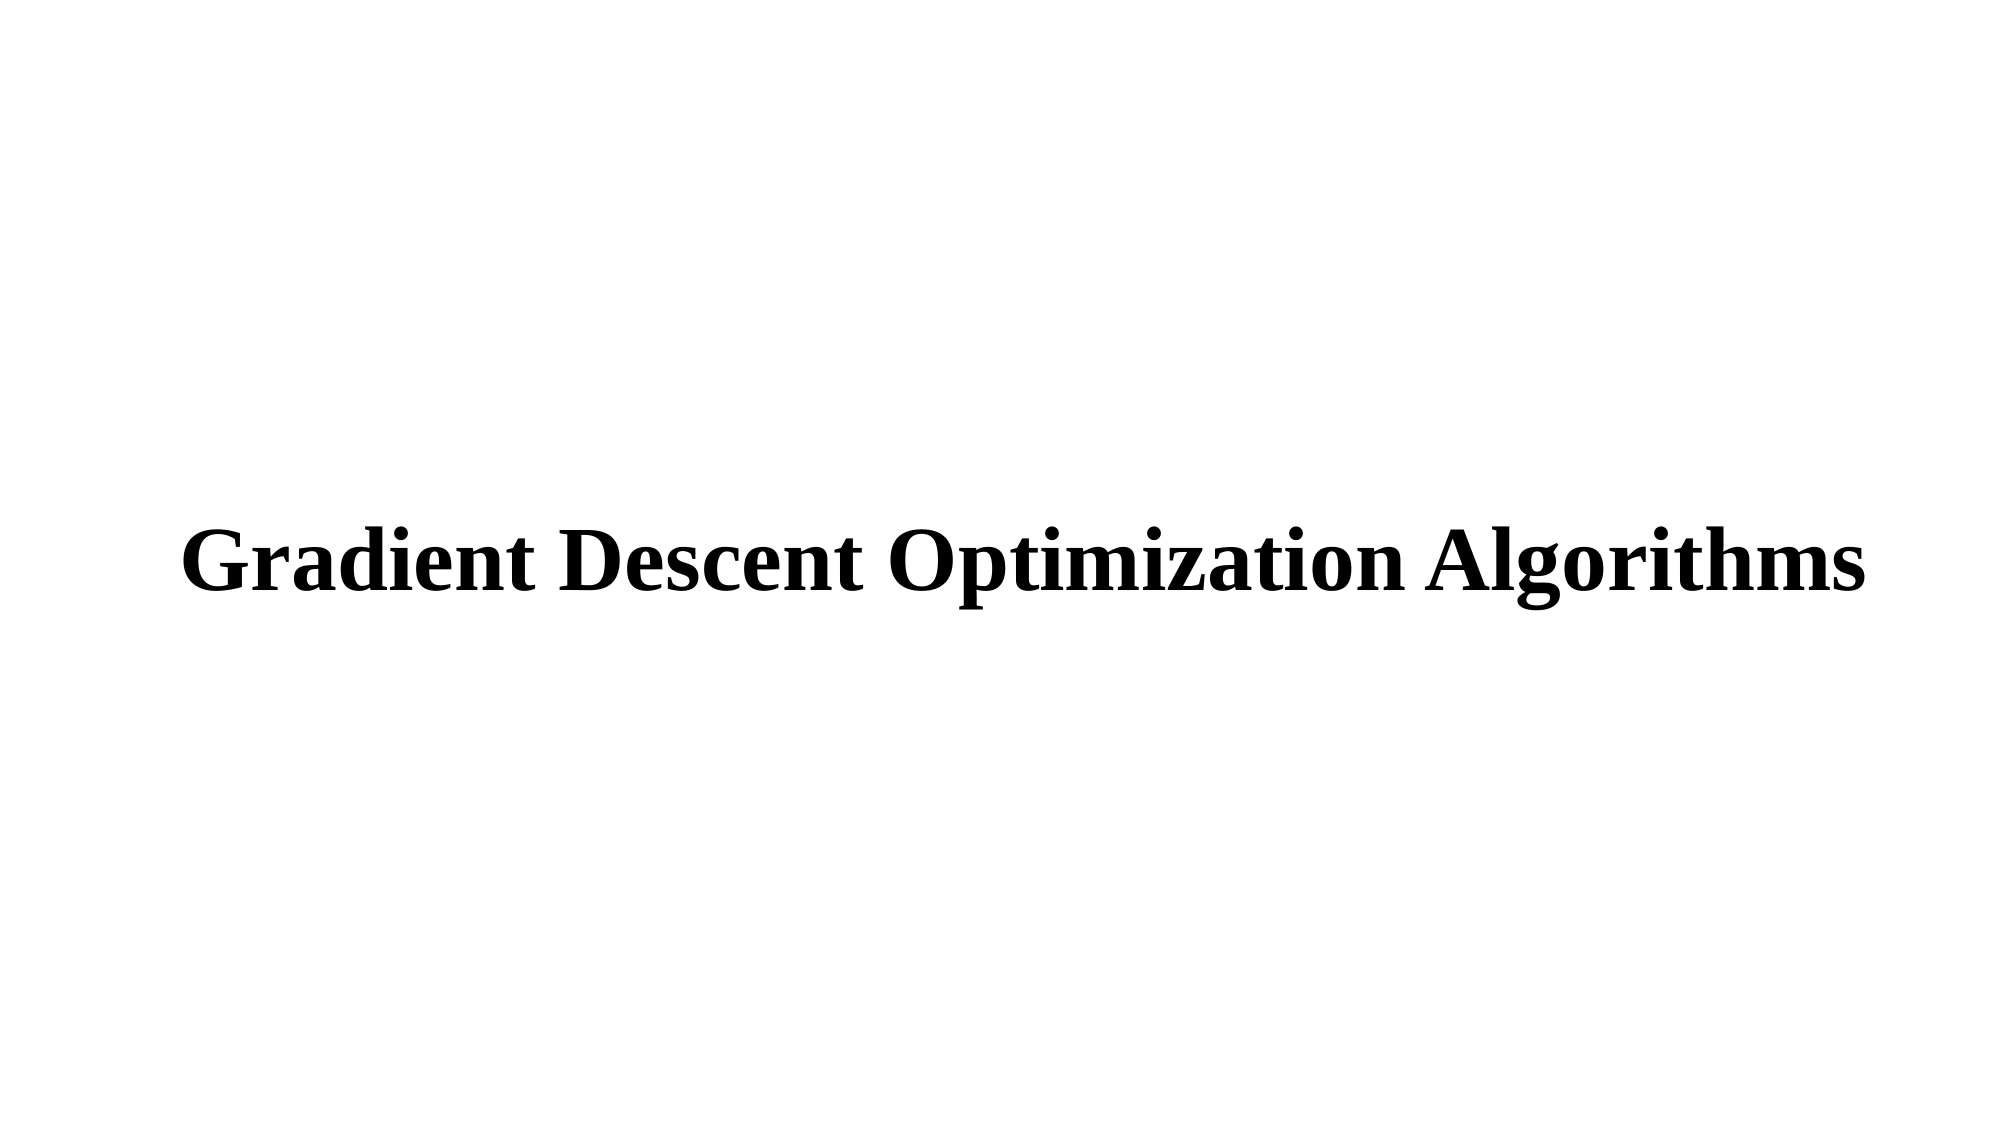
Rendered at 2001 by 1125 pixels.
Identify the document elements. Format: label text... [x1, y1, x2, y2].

text_box Gradient Descent Optimization Algorithms [164, 503, 1890, 721]
